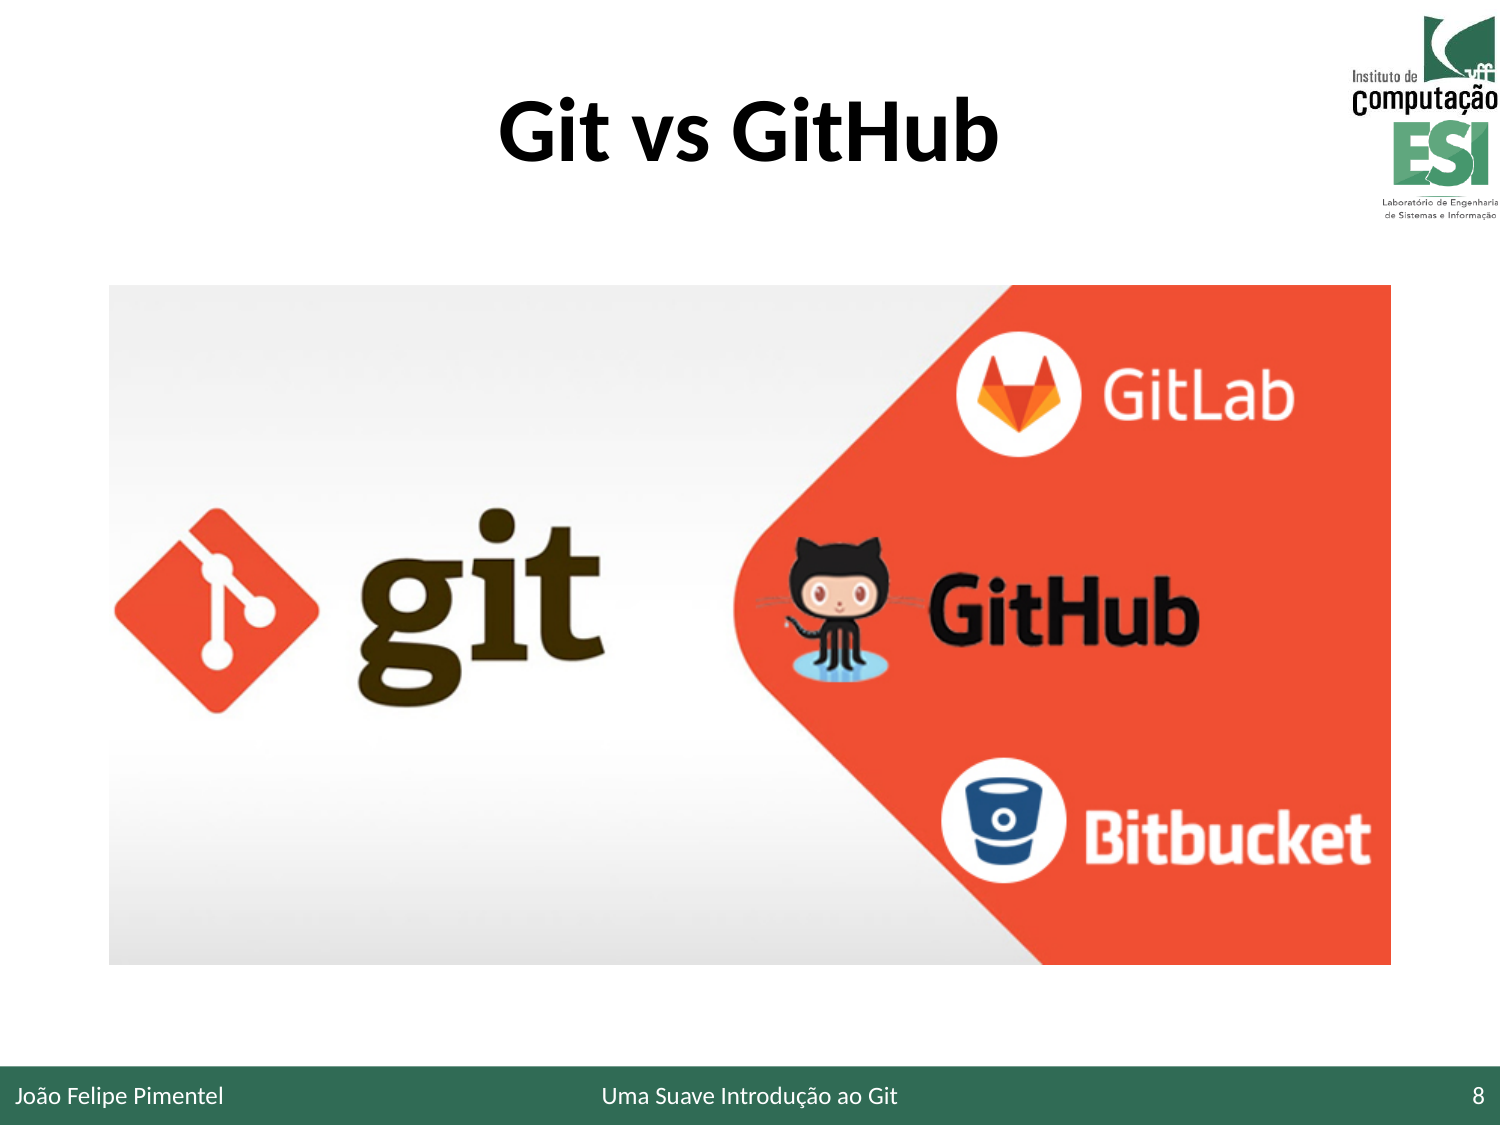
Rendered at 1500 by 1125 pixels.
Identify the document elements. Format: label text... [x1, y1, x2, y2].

picture [1383, 120, 1498, 220]
footer Uma Suave Introdução ao Git [512, 1065, 988, 1125]
title Git vs GitHub [150, 30, 1350, 219]
slide_number 8 [1149, 1065, 1500, 1125]
picture [108, 285, 1392, 965]
slide_number João Felipe Pimentel [0, 1065, 350, 1125]
